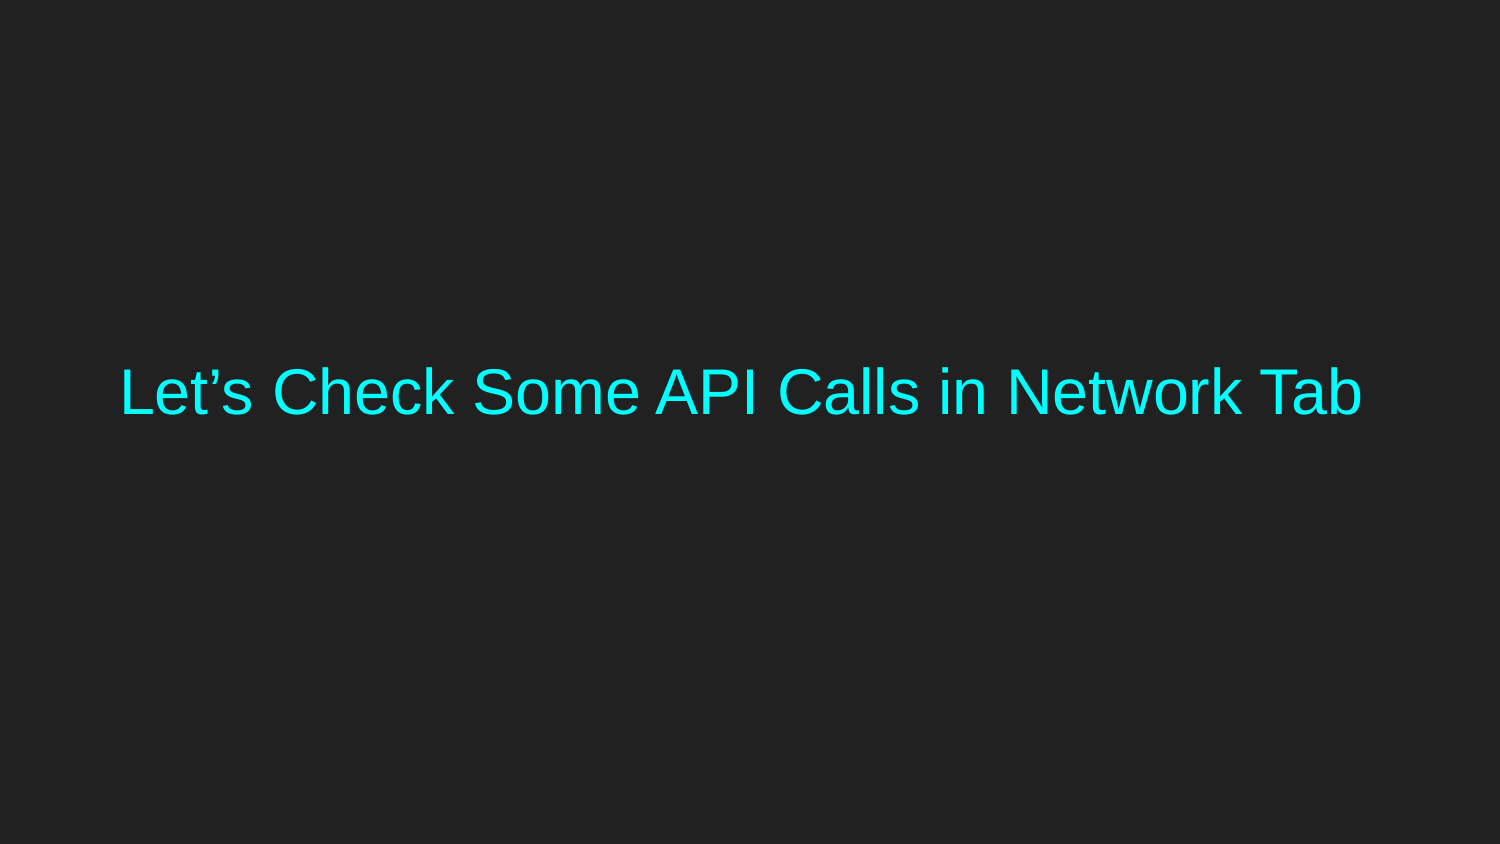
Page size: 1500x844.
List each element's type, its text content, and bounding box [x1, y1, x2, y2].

title Let’s Check Some API Calls in Network Tab [51, 167, 1449, 443]
